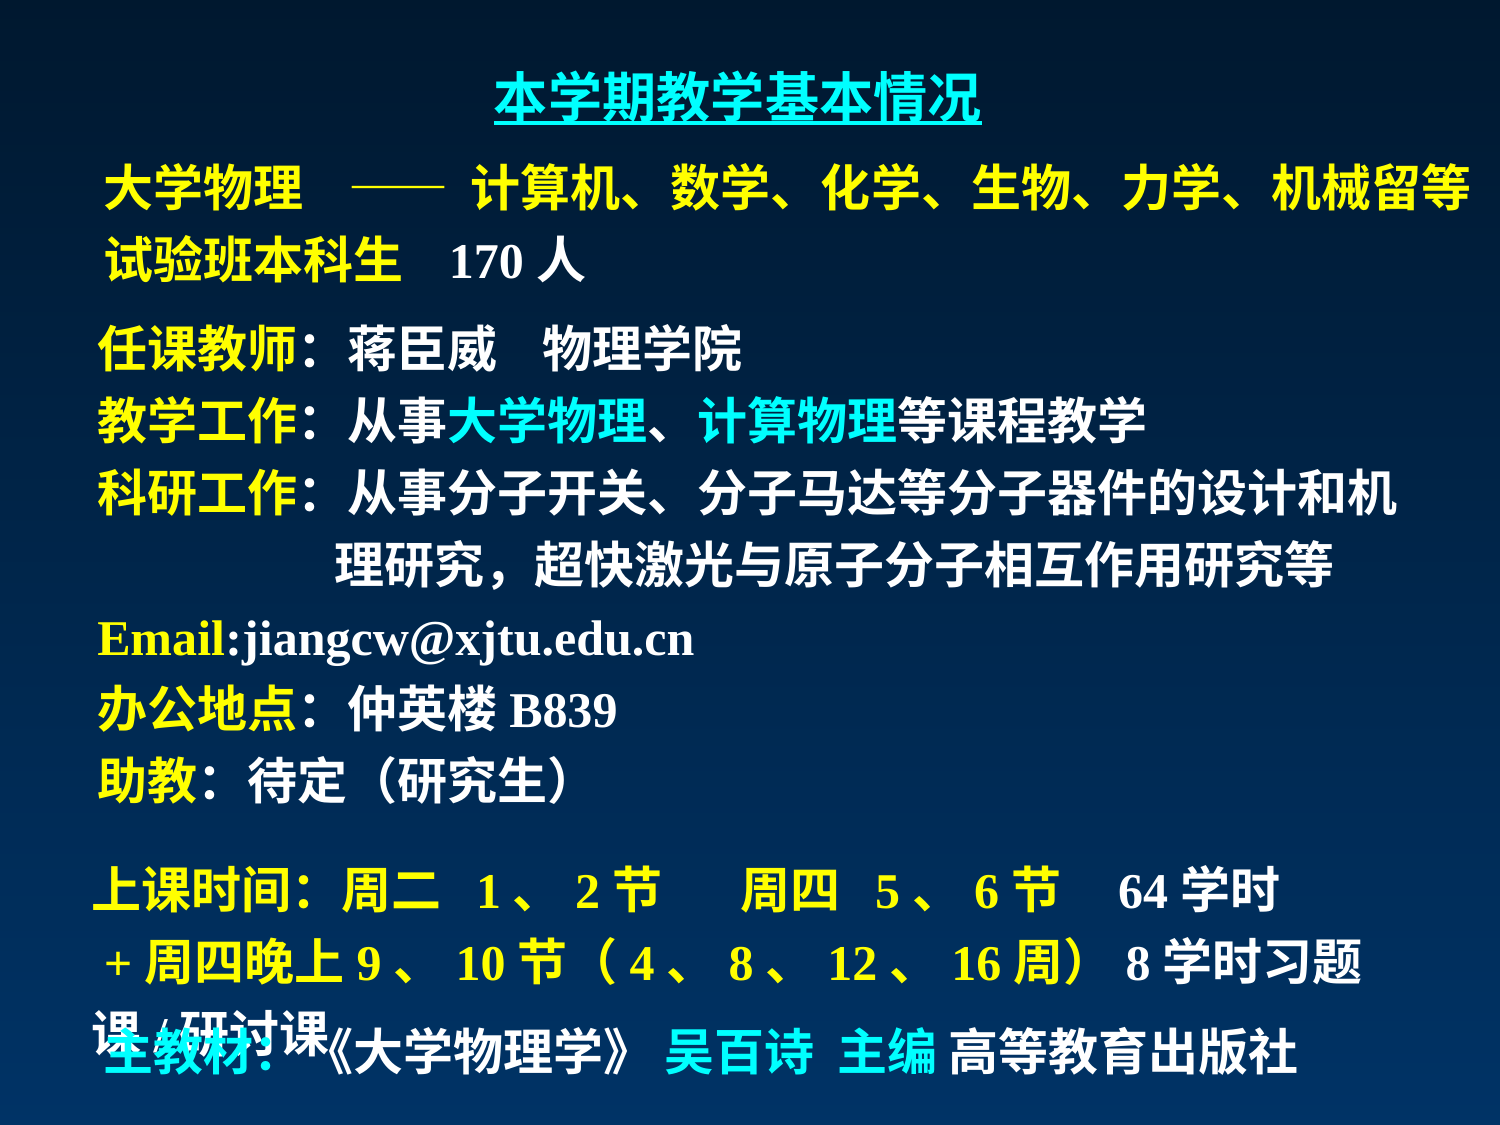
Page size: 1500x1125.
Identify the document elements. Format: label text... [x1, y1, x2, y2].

text_box 本学期教学基本情况 [88, 42, 1388, 136]
text_box 上课时间：周二 1、2节 周四 5、6节 64学时 +周四晚上9、10节（4、8、12、16周）8学时习题课/研讨课 [76, 838, 1459, 1070]
text_box 任课教师：蒋臣威 物理学院 教学工作：从事大学物理、计算物理等课程教学 科研工作：从事分子开关、分子马达等分子器件的设计和机 理研究，超快激光与原子分子相互作用研究等 Email:jiangcw@xjtu.edu.cn 办公地点：仲英楼B839 助教：待定（研究生） [82, 298, 1453, 817]
text_box 大学物理 —— 计算机、数学、化学、生物、力学、机械留等试验班本科生 170人 [88, 137, 1489, 296]
text_box 主教材：《大学物理学》 吴百诗 主编 高等教育出版社 [88, 1001, 1388, 1088]
